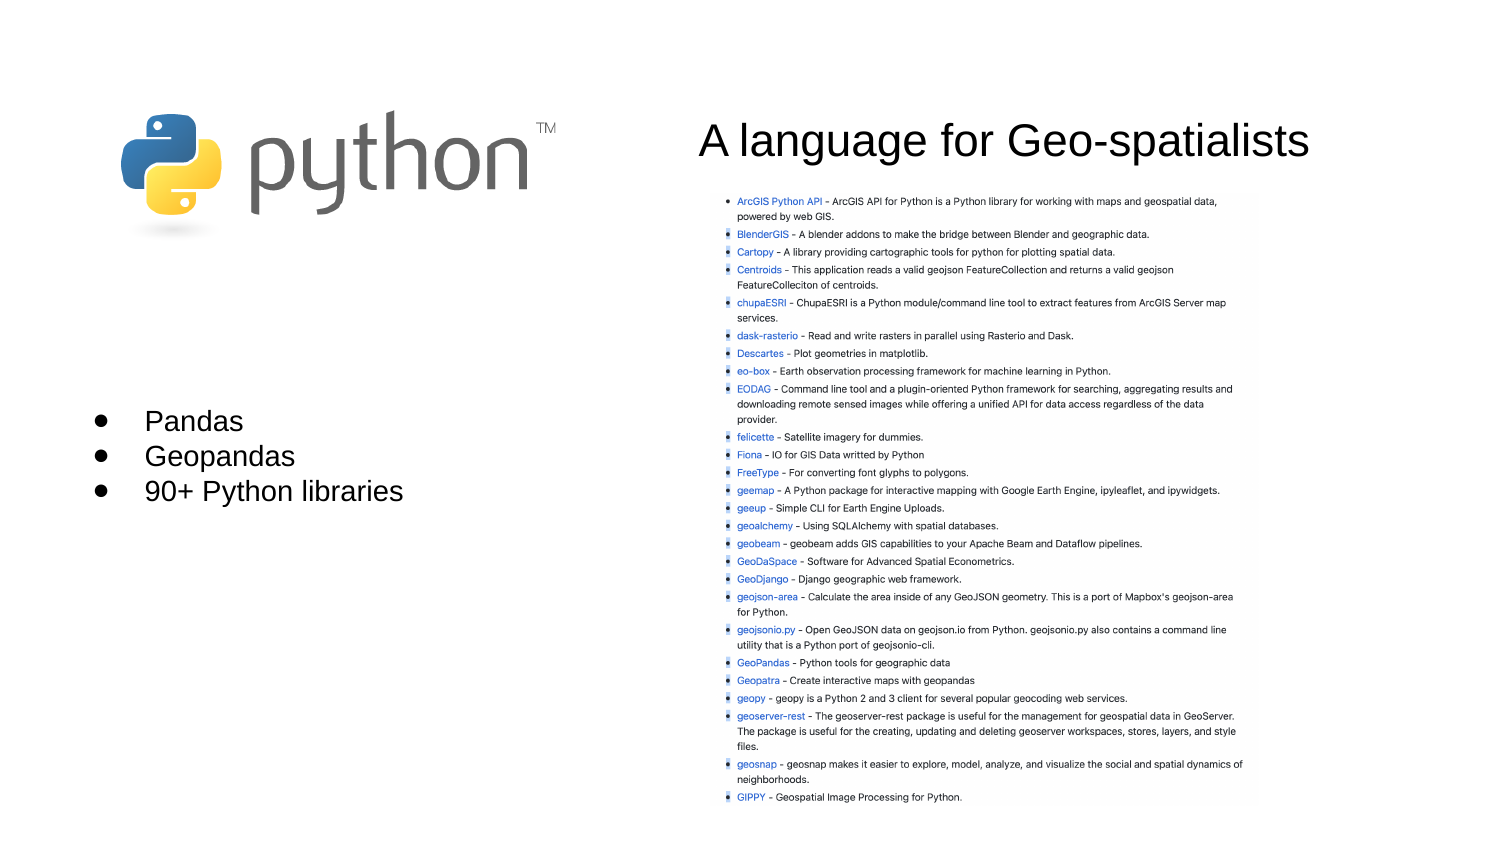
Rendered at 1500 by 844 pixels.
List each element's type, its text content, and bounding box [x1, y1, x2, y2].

text_box A language for Geo-spatialists [683, 95, 1403, 181]
picture [710, 192, 1259, 806]
text_box Pandas Geopandas 90+ Python libraries [54, 387, 441, 523]
picture [47, 83, 598, 269]
